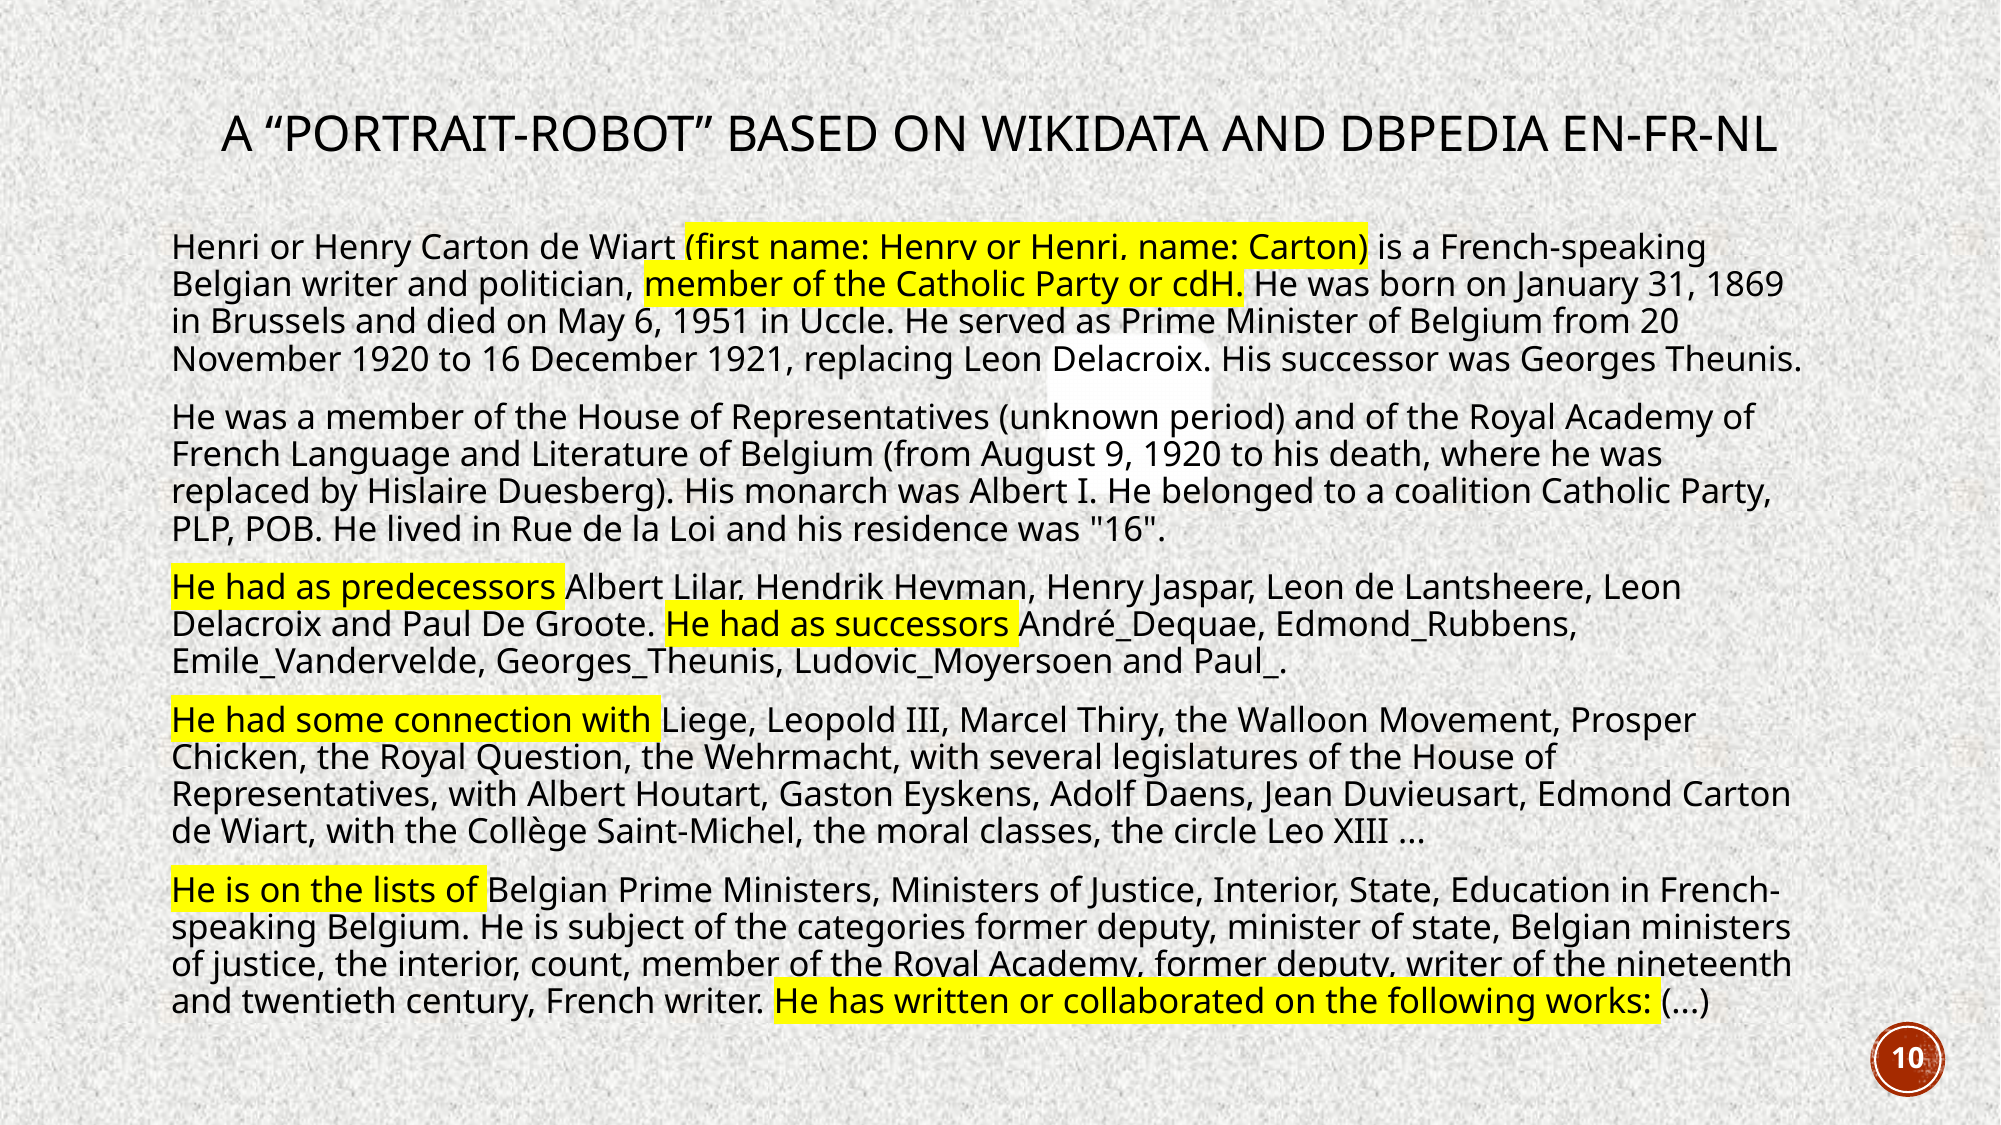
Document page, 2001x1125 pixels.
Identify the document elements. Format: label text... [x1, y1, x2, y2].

title A “portrait-robot” based on Wikidata and Dbpedia EN-FR-NL [174, 79, 1825, 192]
list Henri or Henry Carton de Wiart (first name: Henry or Henri, name: Carton) is a French-speaking Belgian writer and politician, member of the Catholic Party or cdH. He was born on January 31, 1869 in Brussels and died on May 6, 1951 in Uccle. He served as Prime Minister of Belgium from 20 November 1920 to 16 December 1921, replacing Leon Delacroix. His successor was Georges Theunis. He was a member of the House of Representatives (unknown period) and of the Royal Academy of French Language and Literature of Belgium (from August 9, 1920 to his death, where he was replaced by Hislaire Duesberg). His monarch was Albert I. He belonged to a coalition Catholic Party, PLP, POB. He lived in Rue de la Loi and his residence was "16". He had as predecessors Albert Lilar, Hendrik Heyman, Henry Jaspar, Leon de Lantsheere, Leon Delacroix and Paul De Groote. He had as successors André_Dequae, Edmond_Rubbens, Emile_Vandervelde, Georges_Theunis, Ludovic_Moyersoen and Paul_. He had some connection with Liege, Leopold III, Marcel Thiry, the Walloon Movement, Prosper Chicken, the Royal Question, the Wehrmacht, with several legislatures of the House of Representatives, with Albert Houtart, Gaston Eyskens, Adolf Daens, Jean Duvieusart, Edmond Carton de Wiart, with the Collège Saint-Michel, the moral classes, the circle Leo XIII ... He is on the lists of Belgian Prime Ministers, Ministers of Justice, Interior, State, Education in French-speaking Belgium. He is subject of the categories former deputy, minister of state, Belgian ministers of justice, the interior, count, member of the Royal Academy, former deputy, writer of the nineteenth and twentieth century, French writer. He has written or collaborated on the following works: (...) [156, 221, 1826, 1070]
picture [0, 0, 2001, 1125]
slide_number 10 [1855, 1028, 1961, 1089]
